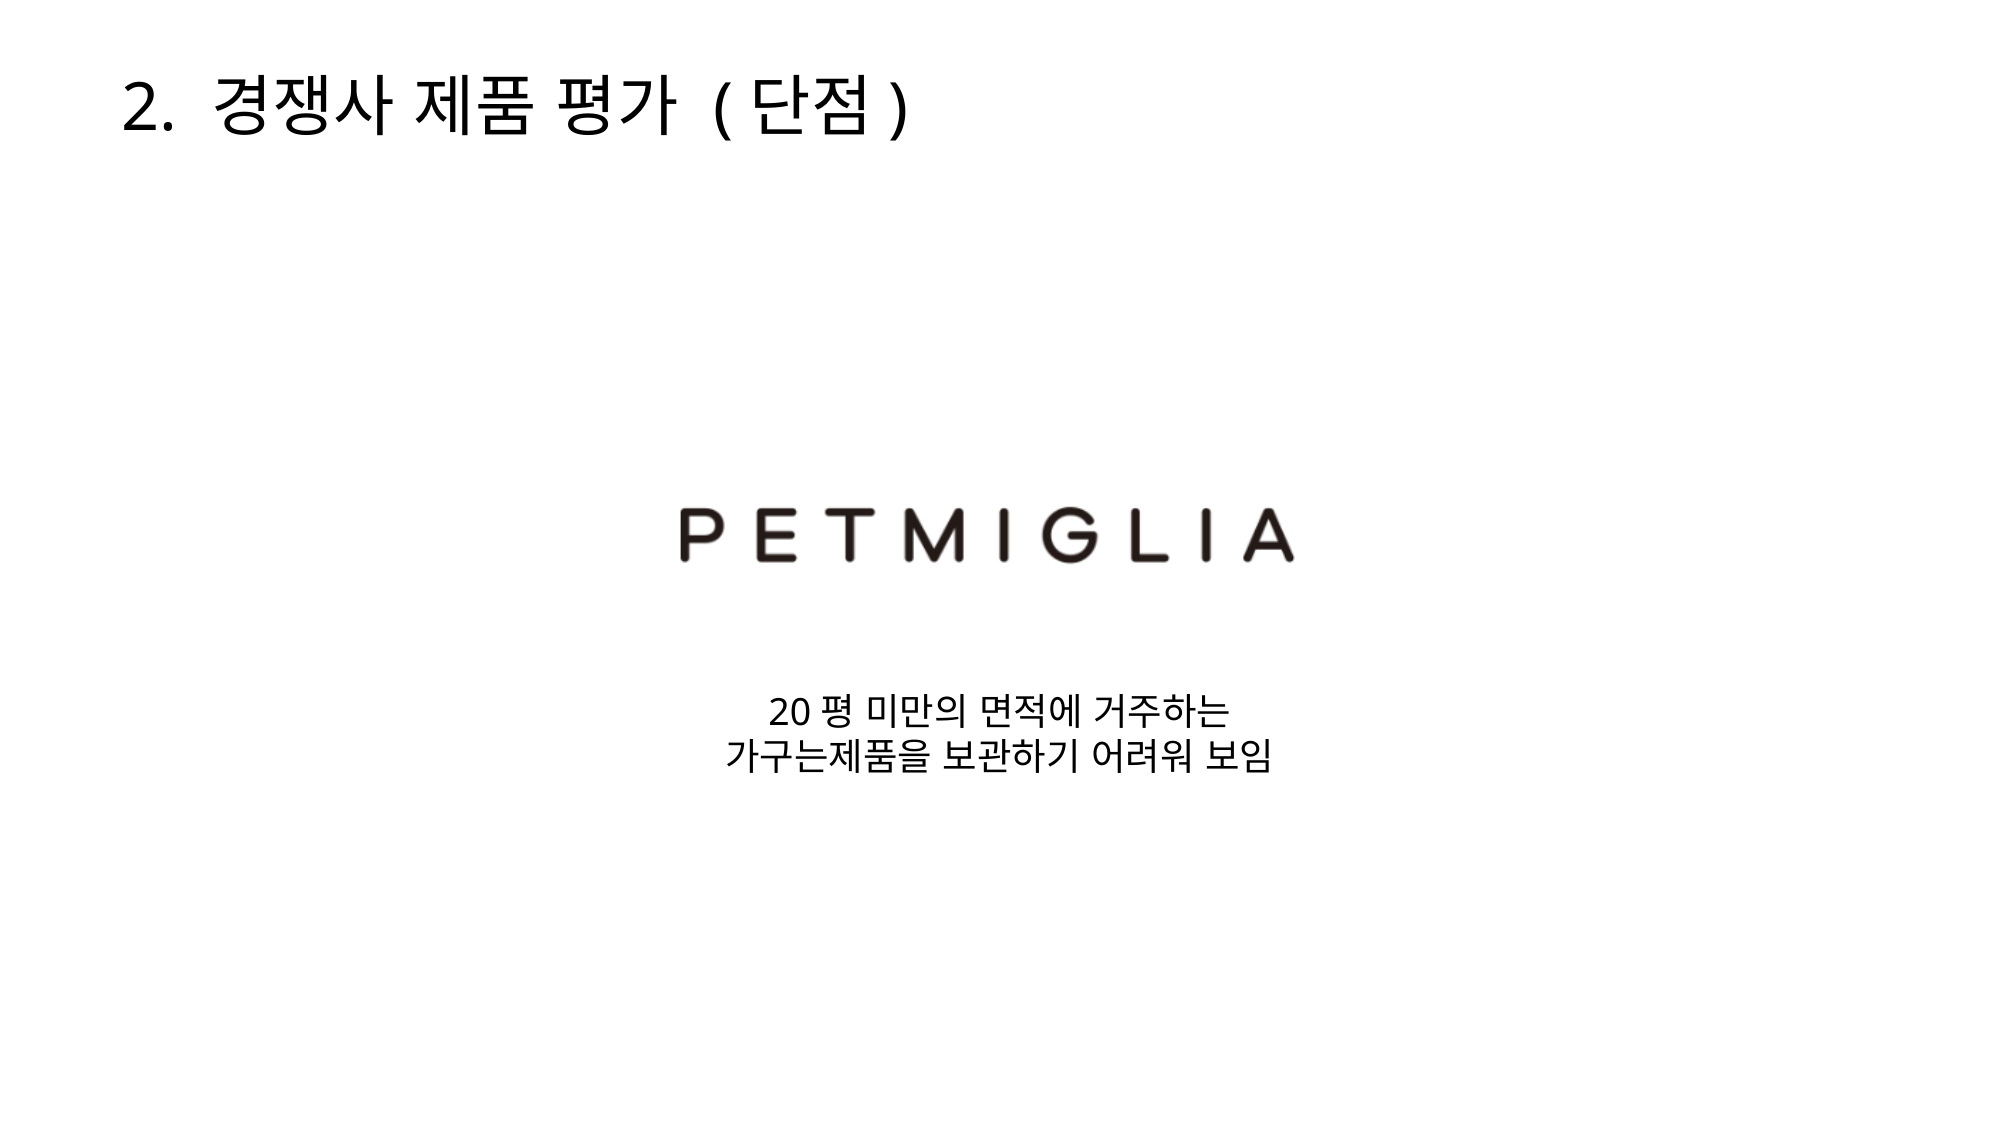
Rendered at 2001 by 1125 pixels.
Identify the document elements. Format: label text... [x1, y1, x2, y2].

text_box 20평 미만의 면적에 거주하는 가구는제품을 보관하기 어려워 보임 [672, 681, 1327, 786]
picture [580, 376, 1346, 681]
text_box 2. 경쟁사 제품 평가 (단점) [106, 56, 924, 152]
